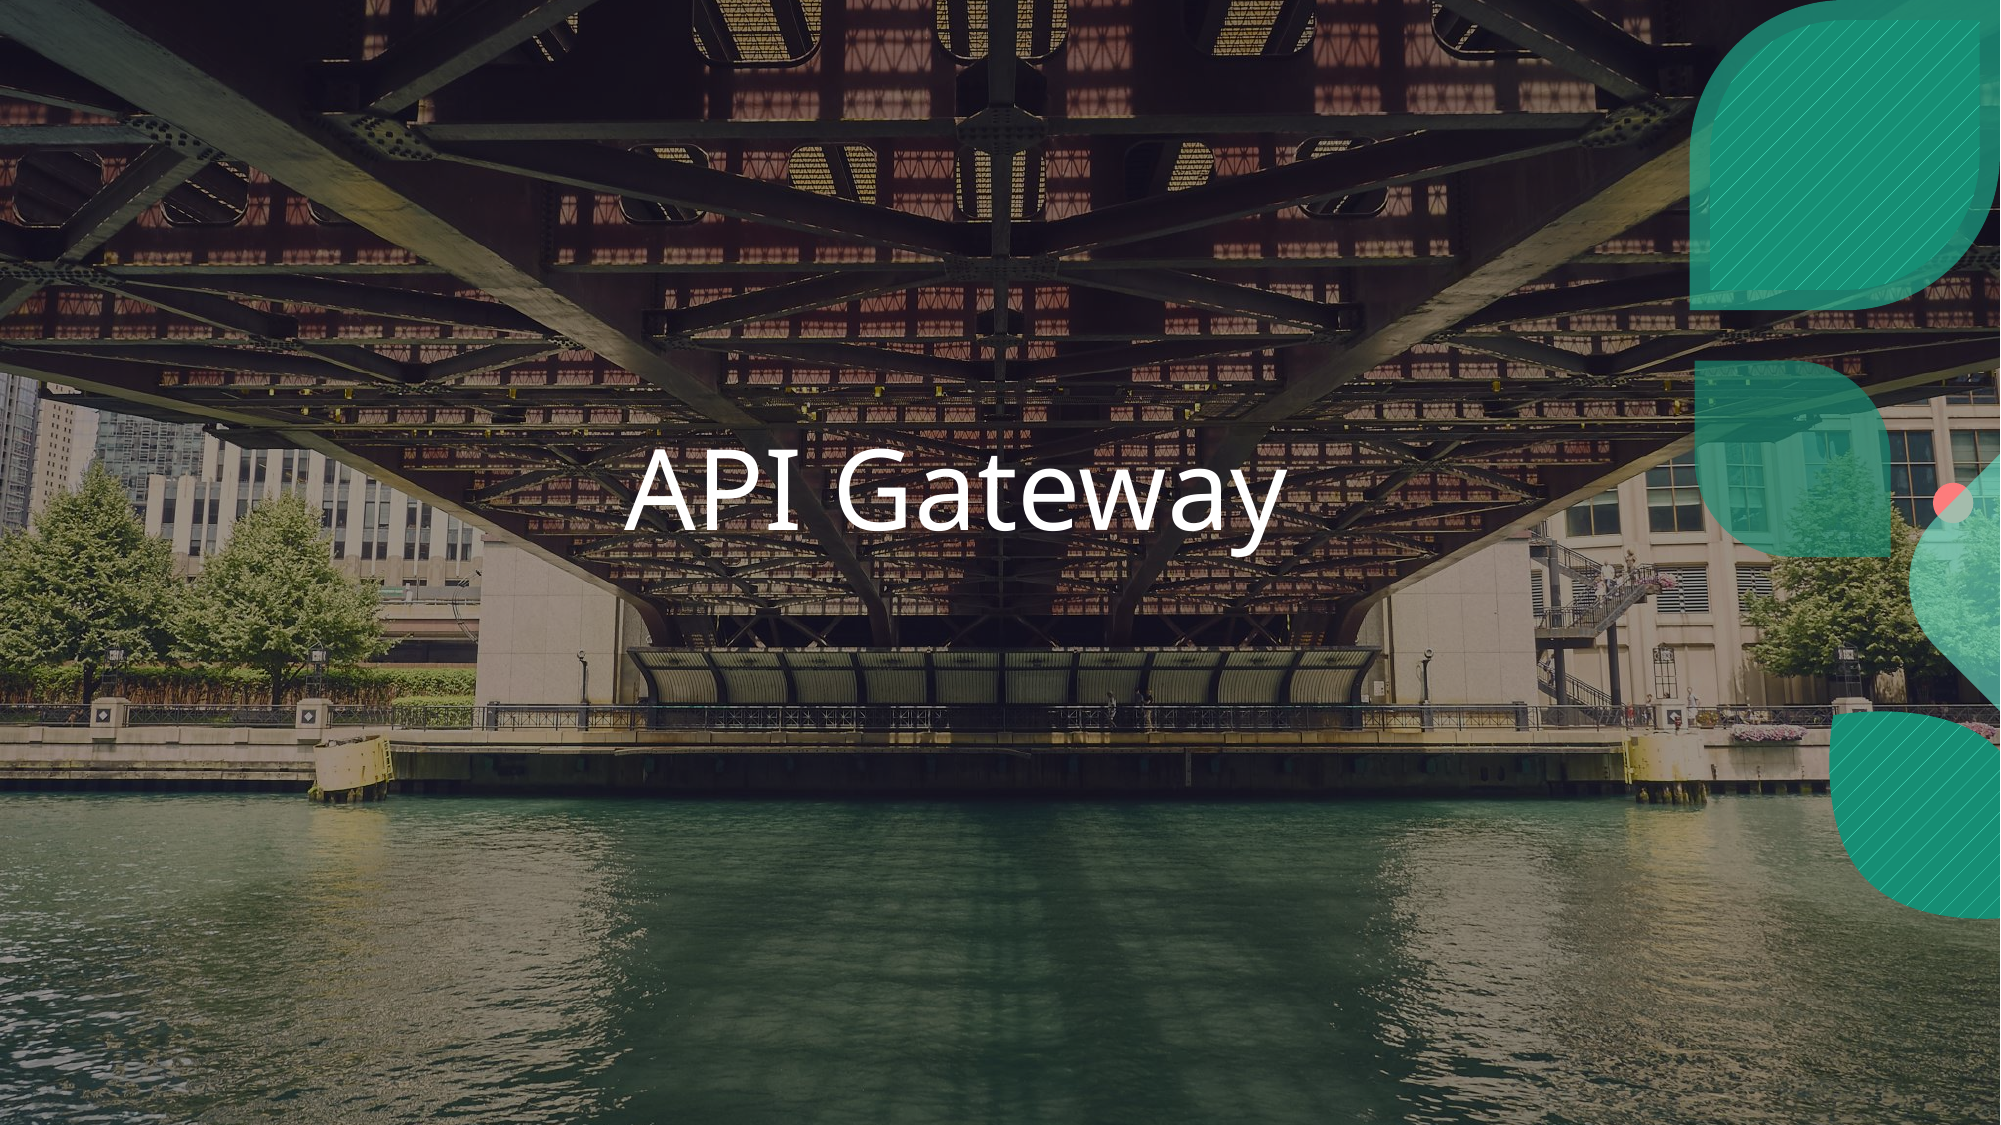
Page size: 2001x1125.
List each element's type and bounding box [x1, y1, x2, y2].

text_box [1689, 0, 2000, 919]
picture [0, 0, 2000, 1125]
